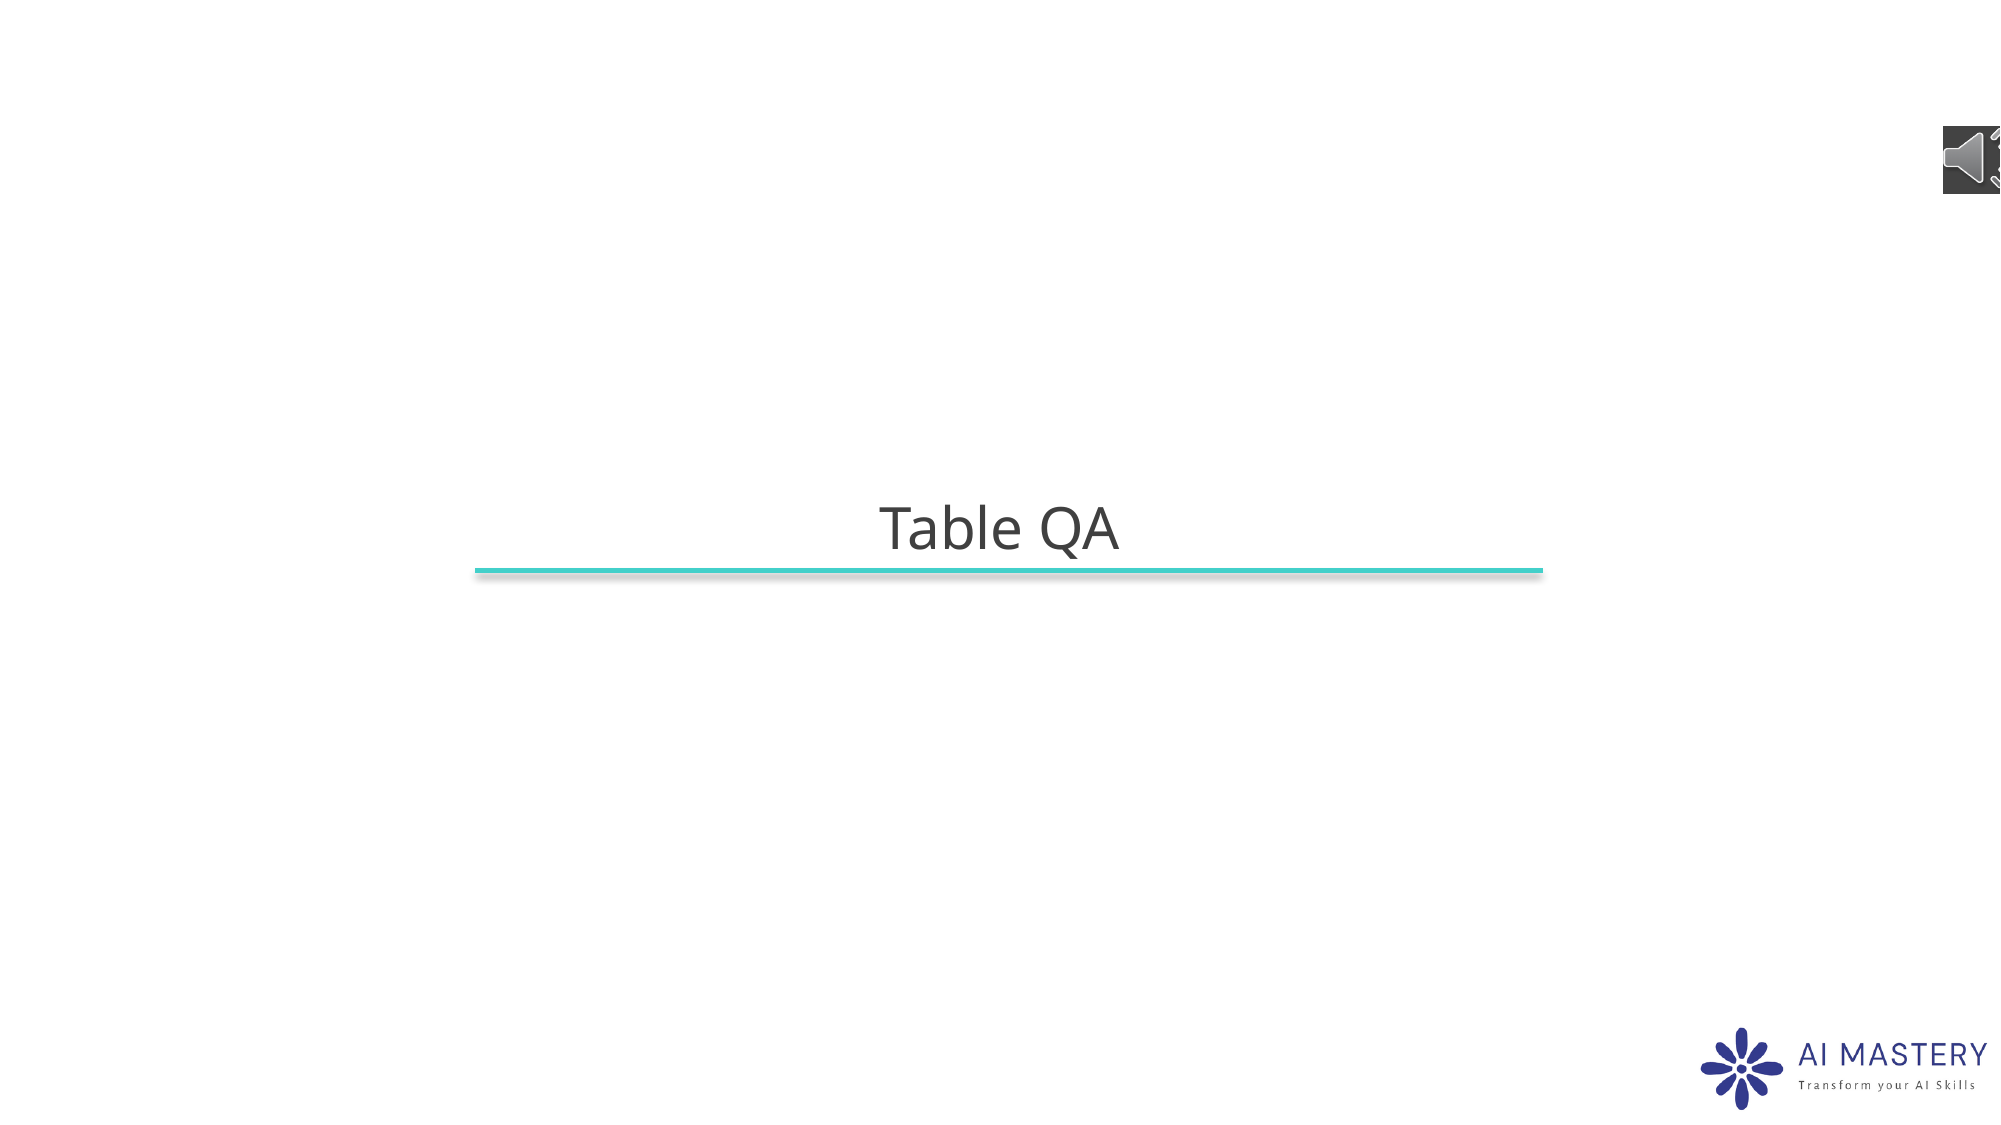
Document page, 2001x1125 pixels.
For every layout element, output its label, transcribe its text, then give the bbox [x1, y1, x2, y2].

picture [1687, 1013, 2000, 1125]
picture [1862, 56, 2000, 194]
title Table QA [137, 428, 1863, 634]
